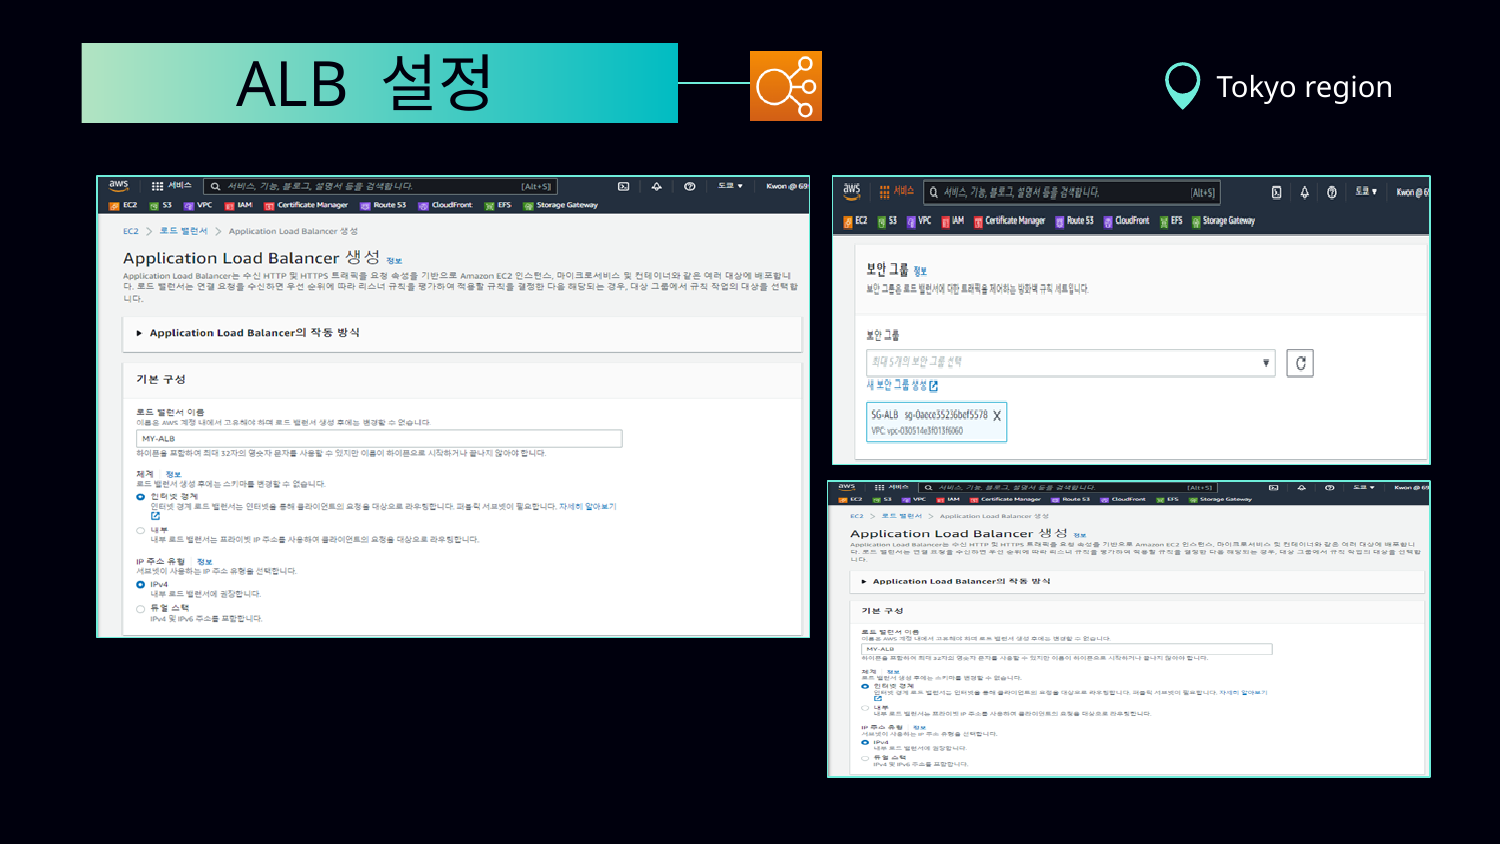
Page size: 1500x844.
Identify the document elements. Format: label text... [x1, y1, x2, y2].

picture [832, 176, 1430, 464]
picture [97, 176, 809, 637]
text_box Tokyo region [1201, 53, 1500, 118]
text_box [641, 43, 678, 123]
title ALB 설정 [108, 28, 641, 123]
picture [828, 481, 1430, 777]
text_box [81, 43, 108, 123]
text_box [1165, 62, 1201, 110]
picture [749, 51, 823, 121]
